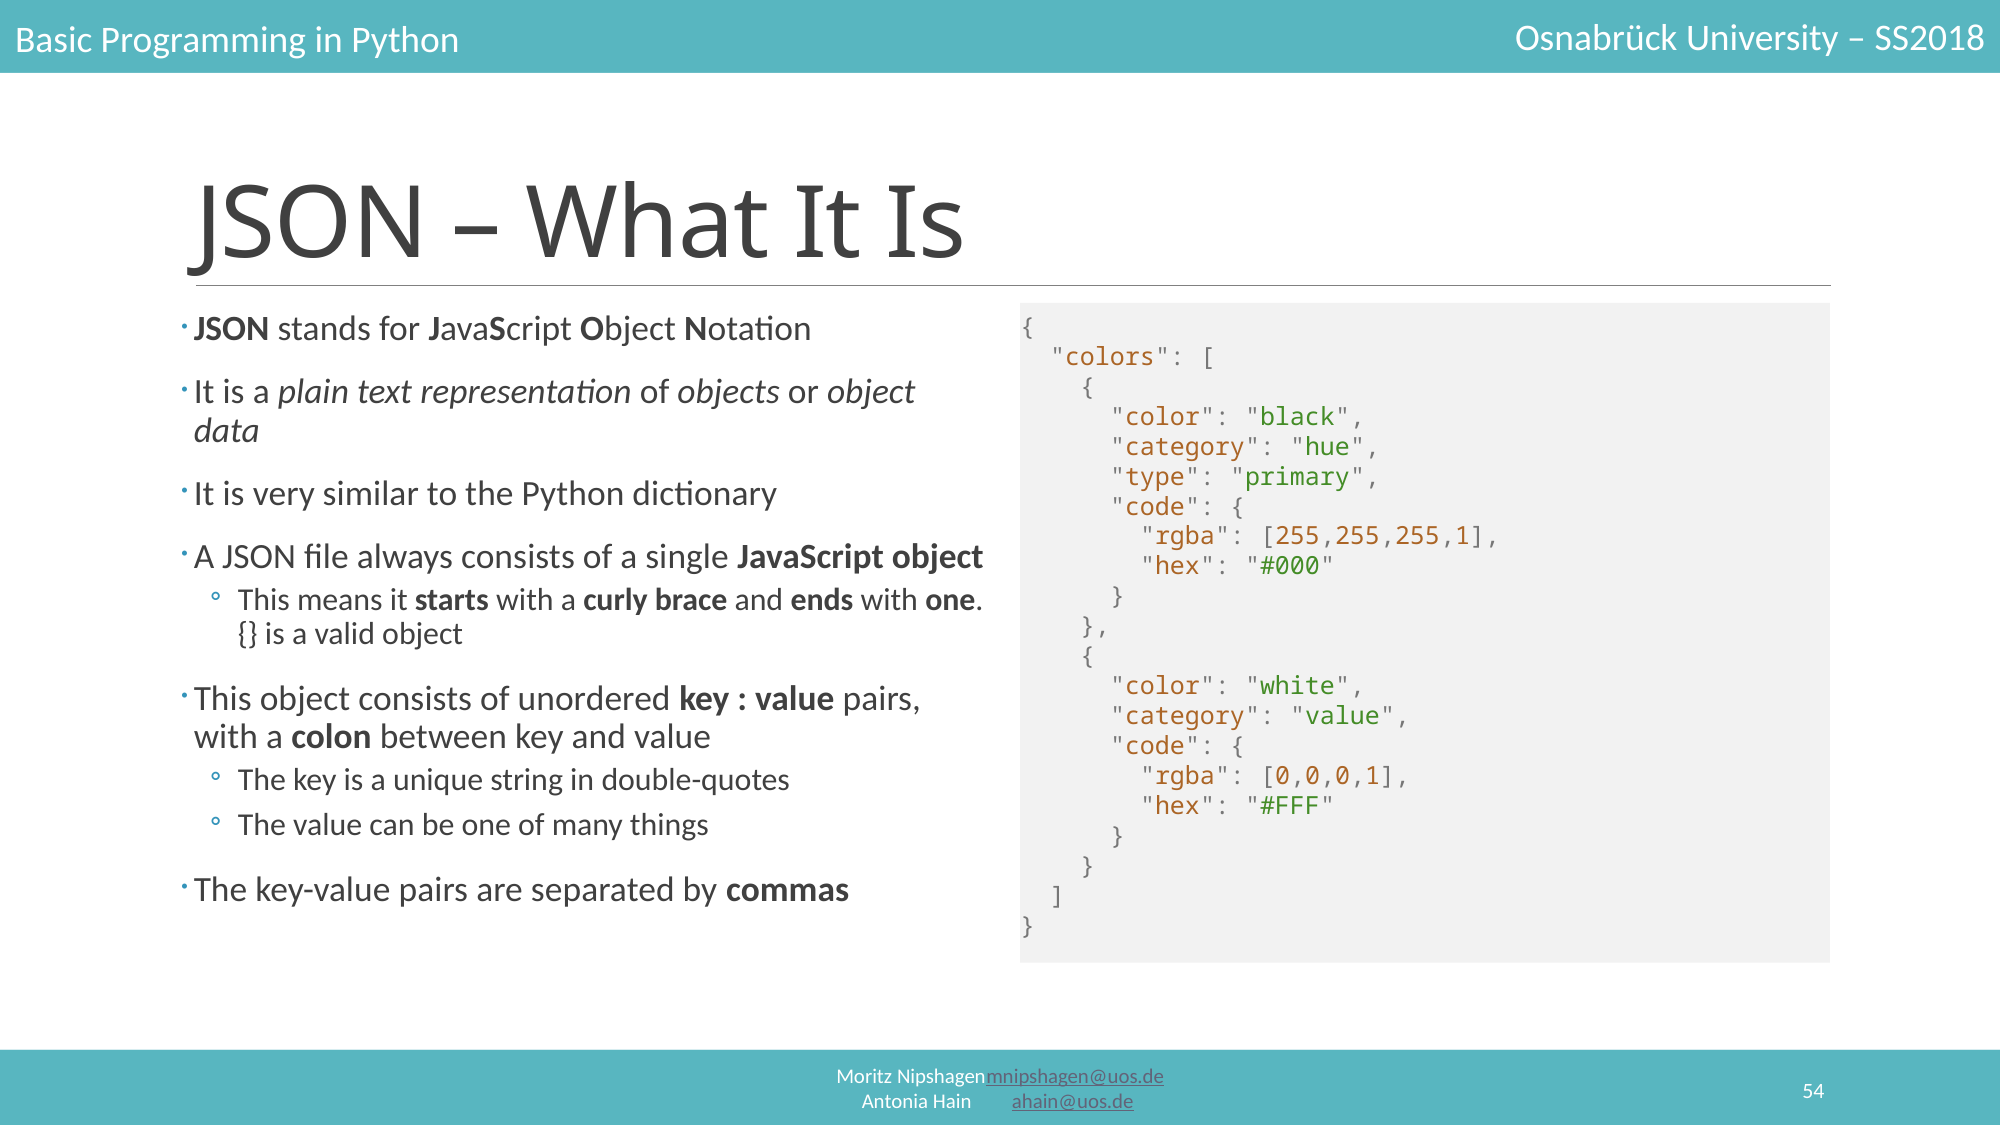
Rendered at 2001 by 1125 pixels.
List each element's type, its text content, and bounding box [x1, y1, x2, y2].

list JSON stands for JavaScript Object Notation It is a plain text representation of objects or object data It is very similar to the Python dictionary A JSON file always consists of a single JavaScript object This means it starts with a curly brace and ends with one. {} is a valid object This object consists of unordered key : value pairs, with a colon between key and value The key is a unique string in double-quotes The value can be one of many things The key-value pairs are separated by commas [180, 302, 990, 963]
list { "colors": [ { "color": "black", "category": "hue", "type": "primary", "code": { "rgba": [255,255,255,1], "hex": "#000" } }, { "color": "white", "category": "value", "code": { "rgba": [0,0,0,1], "hex": "#FFF" } } ] } [1020, 302, 1830, 963]
slide_number 54 [1624, 1059, 1840, 1120]
title JSON – What It Is [180, 162, 1830, 285]
